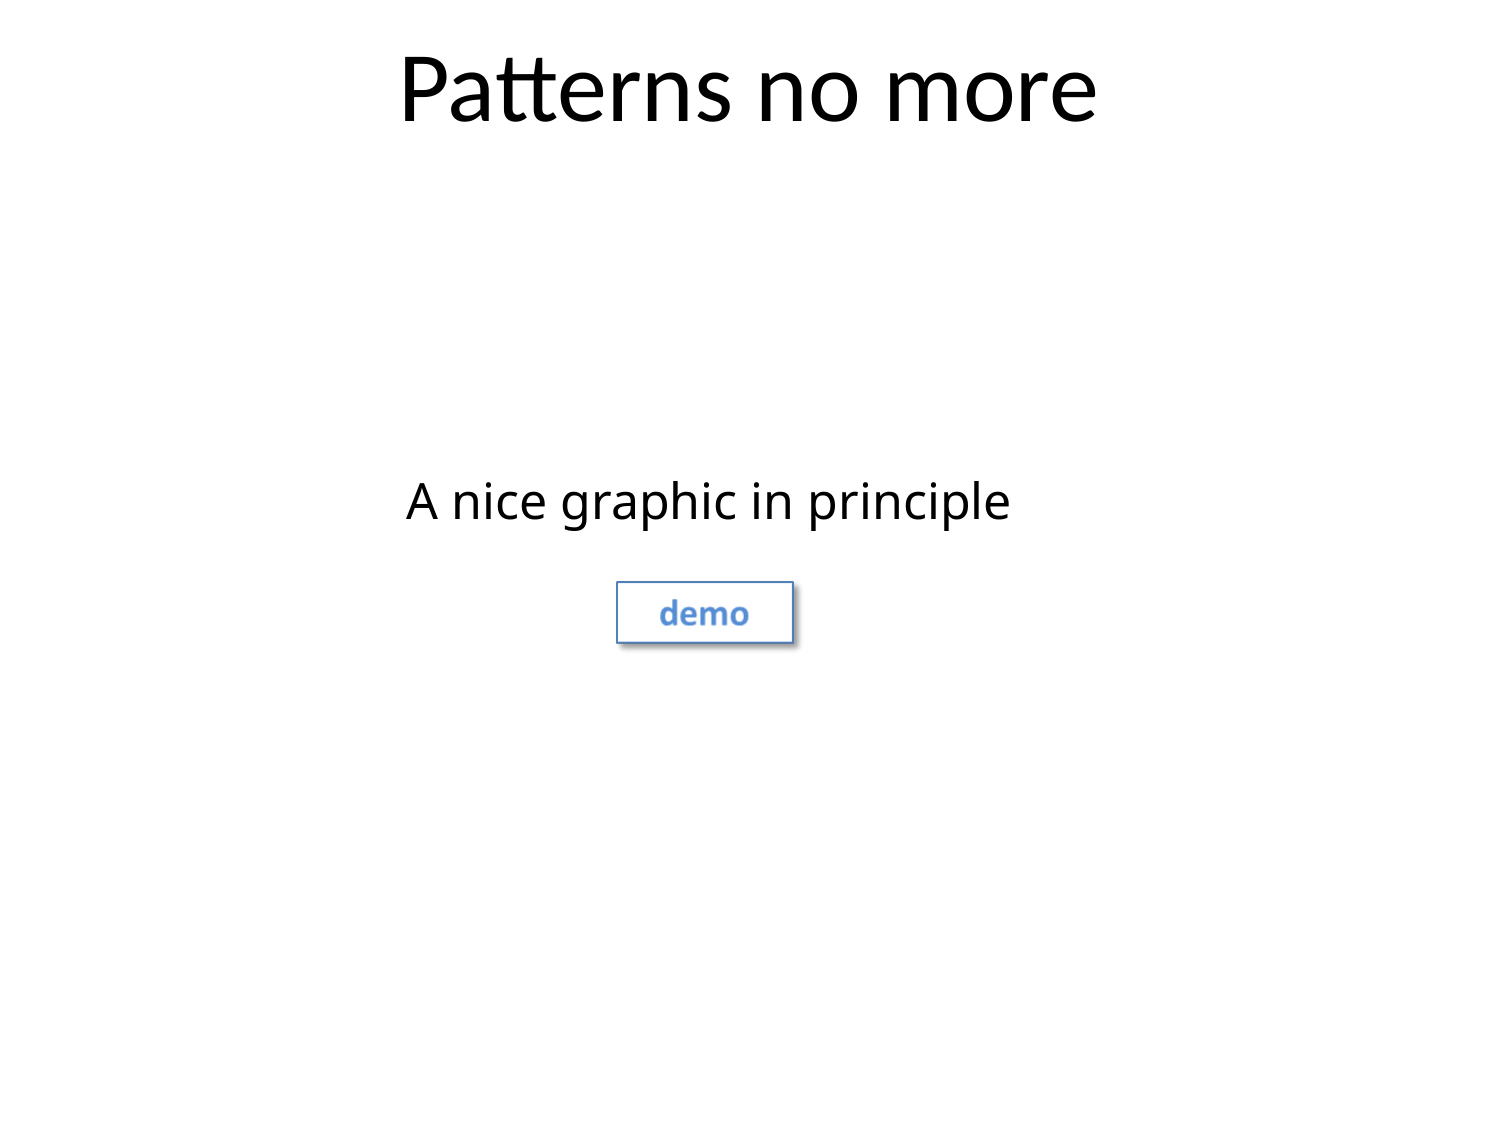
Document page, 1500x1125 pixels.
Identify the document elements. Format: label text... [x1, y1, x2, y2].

title Patterns no more [73, 0, 1424, 175]
text_box A nice graphic in principle [371, 462, 1047, 538]
picture [612, 573, 807, 673]
